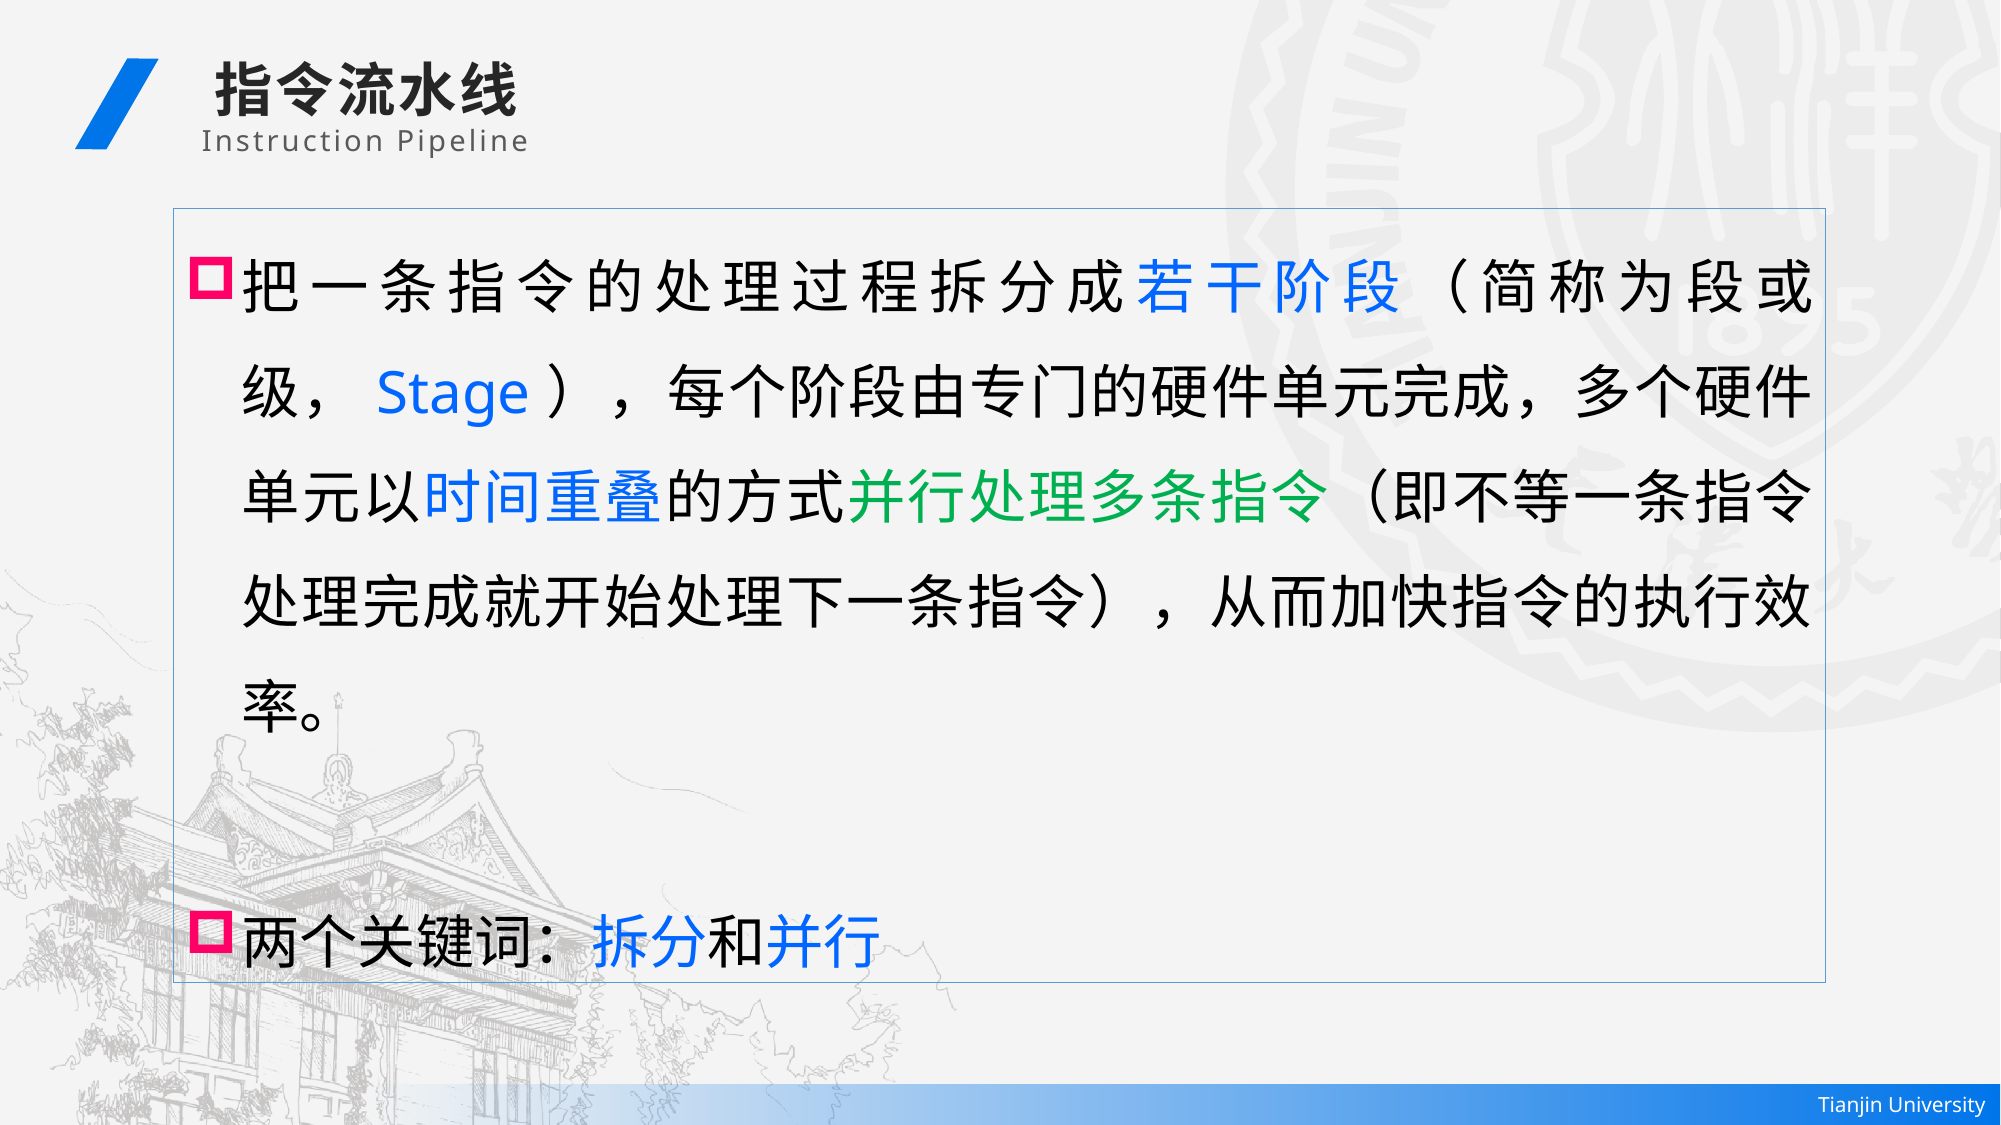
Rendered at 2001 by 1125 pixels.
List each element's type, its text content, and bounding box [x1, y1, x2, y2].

text_box [74, 98, 104, 150]
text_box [104, 45, 595, 166]
text_box 把一条指令的处理过程拆分成若干阶段（简称为段或级，Stage），每个阶段由专门的硬件单元完成，多个硬件单元以时间重叠的方式并行处理多条指令（即不等一条指令处理完成就开始处理下一条指令），从而加快指令的执行效率。 两个关键词：拆分和并行 [173, 208, 1826, 983]
